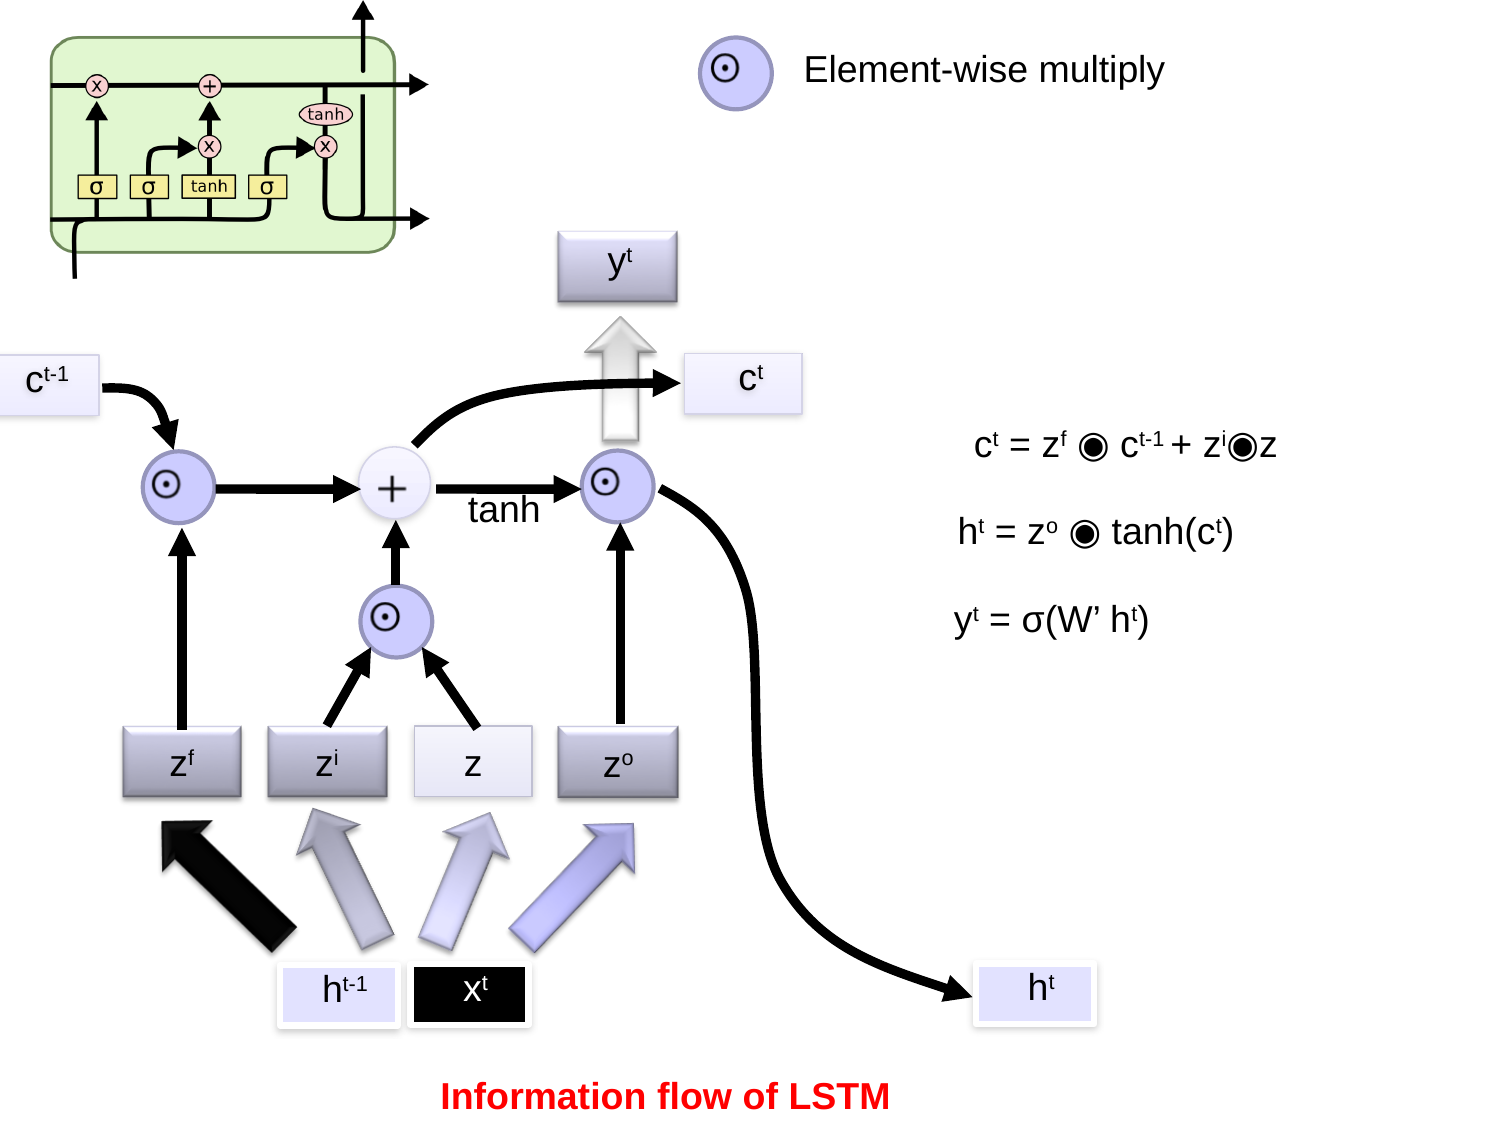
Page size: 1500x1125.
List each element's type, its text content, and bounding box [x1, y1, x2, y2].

text_box [115, 387, 177, 448]
text_box Element-wise multiply [796, 37, 1174, 98]
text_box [258, 720, 396, 793]
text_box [683, 345, 818, 415]
text_box [414, 385, 574, 446]
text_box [277, 957, 413, 1026]
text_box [358, 446, 431, 524]
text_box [414, 725, 533, 796]
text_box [973, 955, 1109, 1025]
text_box tanh [394, 477, 614, 537]
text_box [113, 720, 251, 812]
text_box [413, 965, 543, 1025]
text_box [175, 527, 189, 720]
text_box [0, 347, 115, 416]
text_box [549, 720, 688, 813]
picture [353, 581, 441, 659]
picture [134, 789, 663, 969]
text_box [223, 482, 358, 496]
text_box yt = σ(W’ ht) [946, 587, 1168, 648]
picture [0, 0, 451, 313]
picture [549, 225, 687, 524]
text_box [614, 524, 627, 720]
text_box Information flow of LSTM [432, 1064, 900, 1124]
text_box ct = zf ◉ ct-1 + zi◉z [966, 412, 1286, 473]
text_box [666, 376, 681, 390]
text_box [389, 524, 394, 533]
text_box ht = zo ◉ tanh(ct) [950, 499, 1243, 560]
text_box [662, 489, 973, 1000]
picture [134, 448, 223, 527]
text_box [699, 37, 773, 110]
